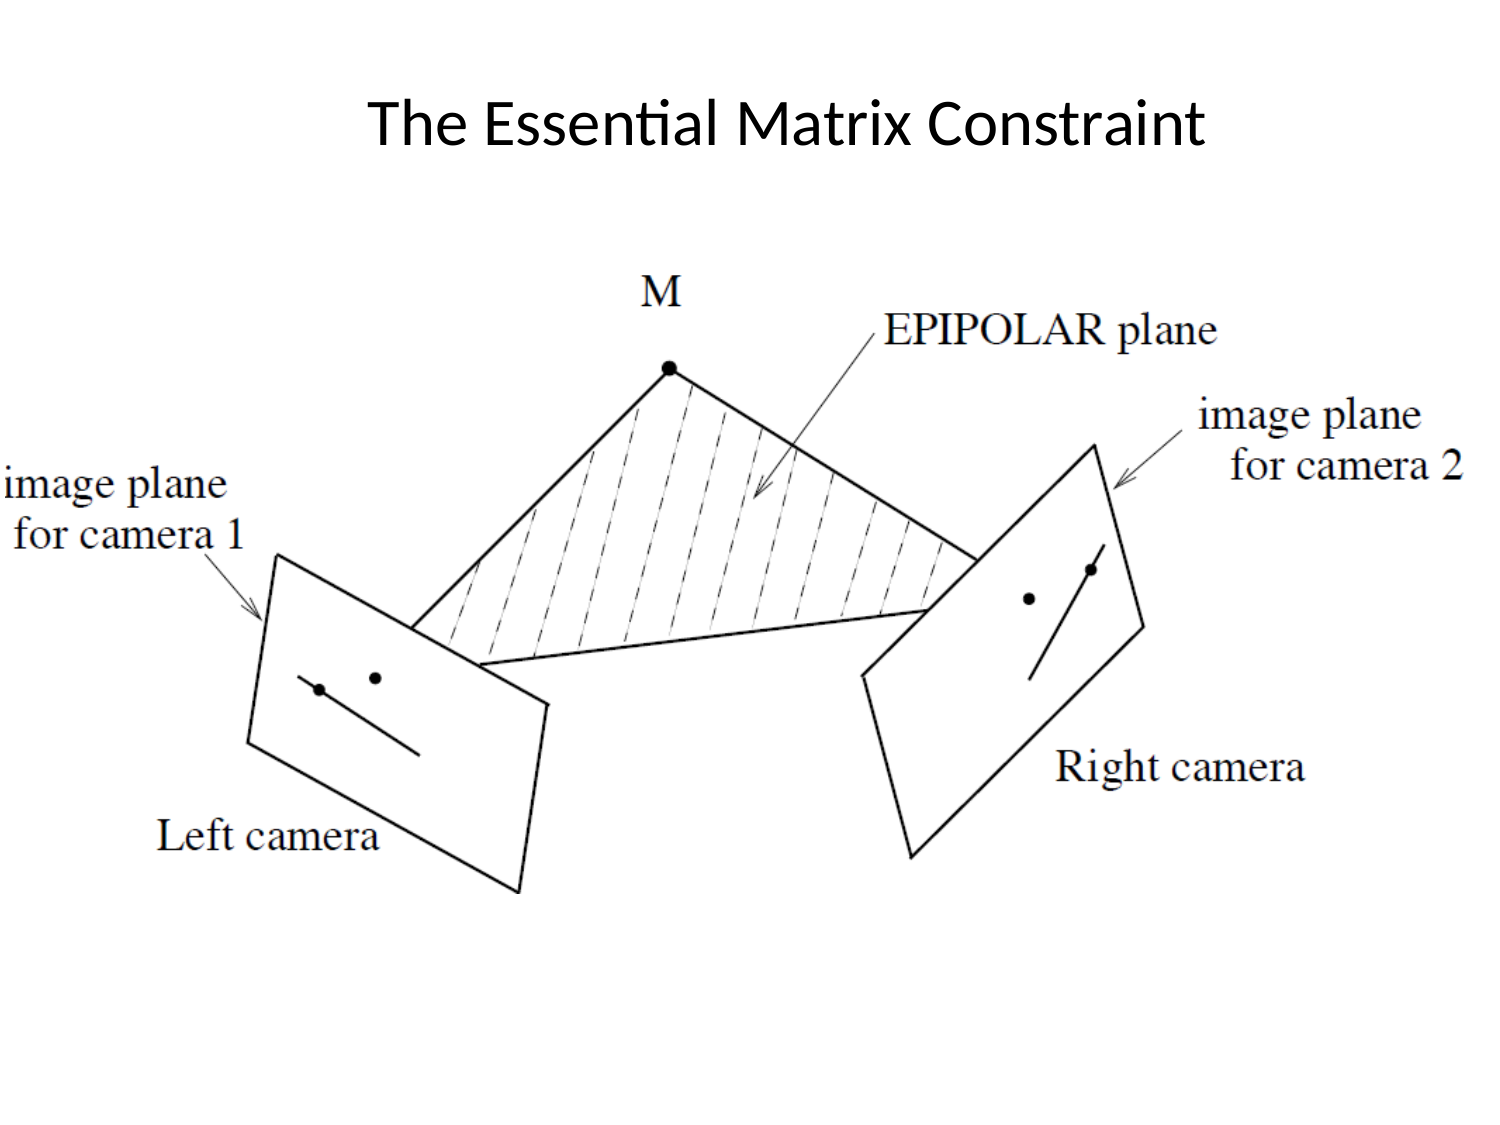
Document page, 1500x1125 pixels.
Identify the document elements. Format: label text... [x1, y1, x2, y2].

title The Essential Matrix Constraint [75, 37, 1500, 200]
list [4, 274, 1476, 894]
